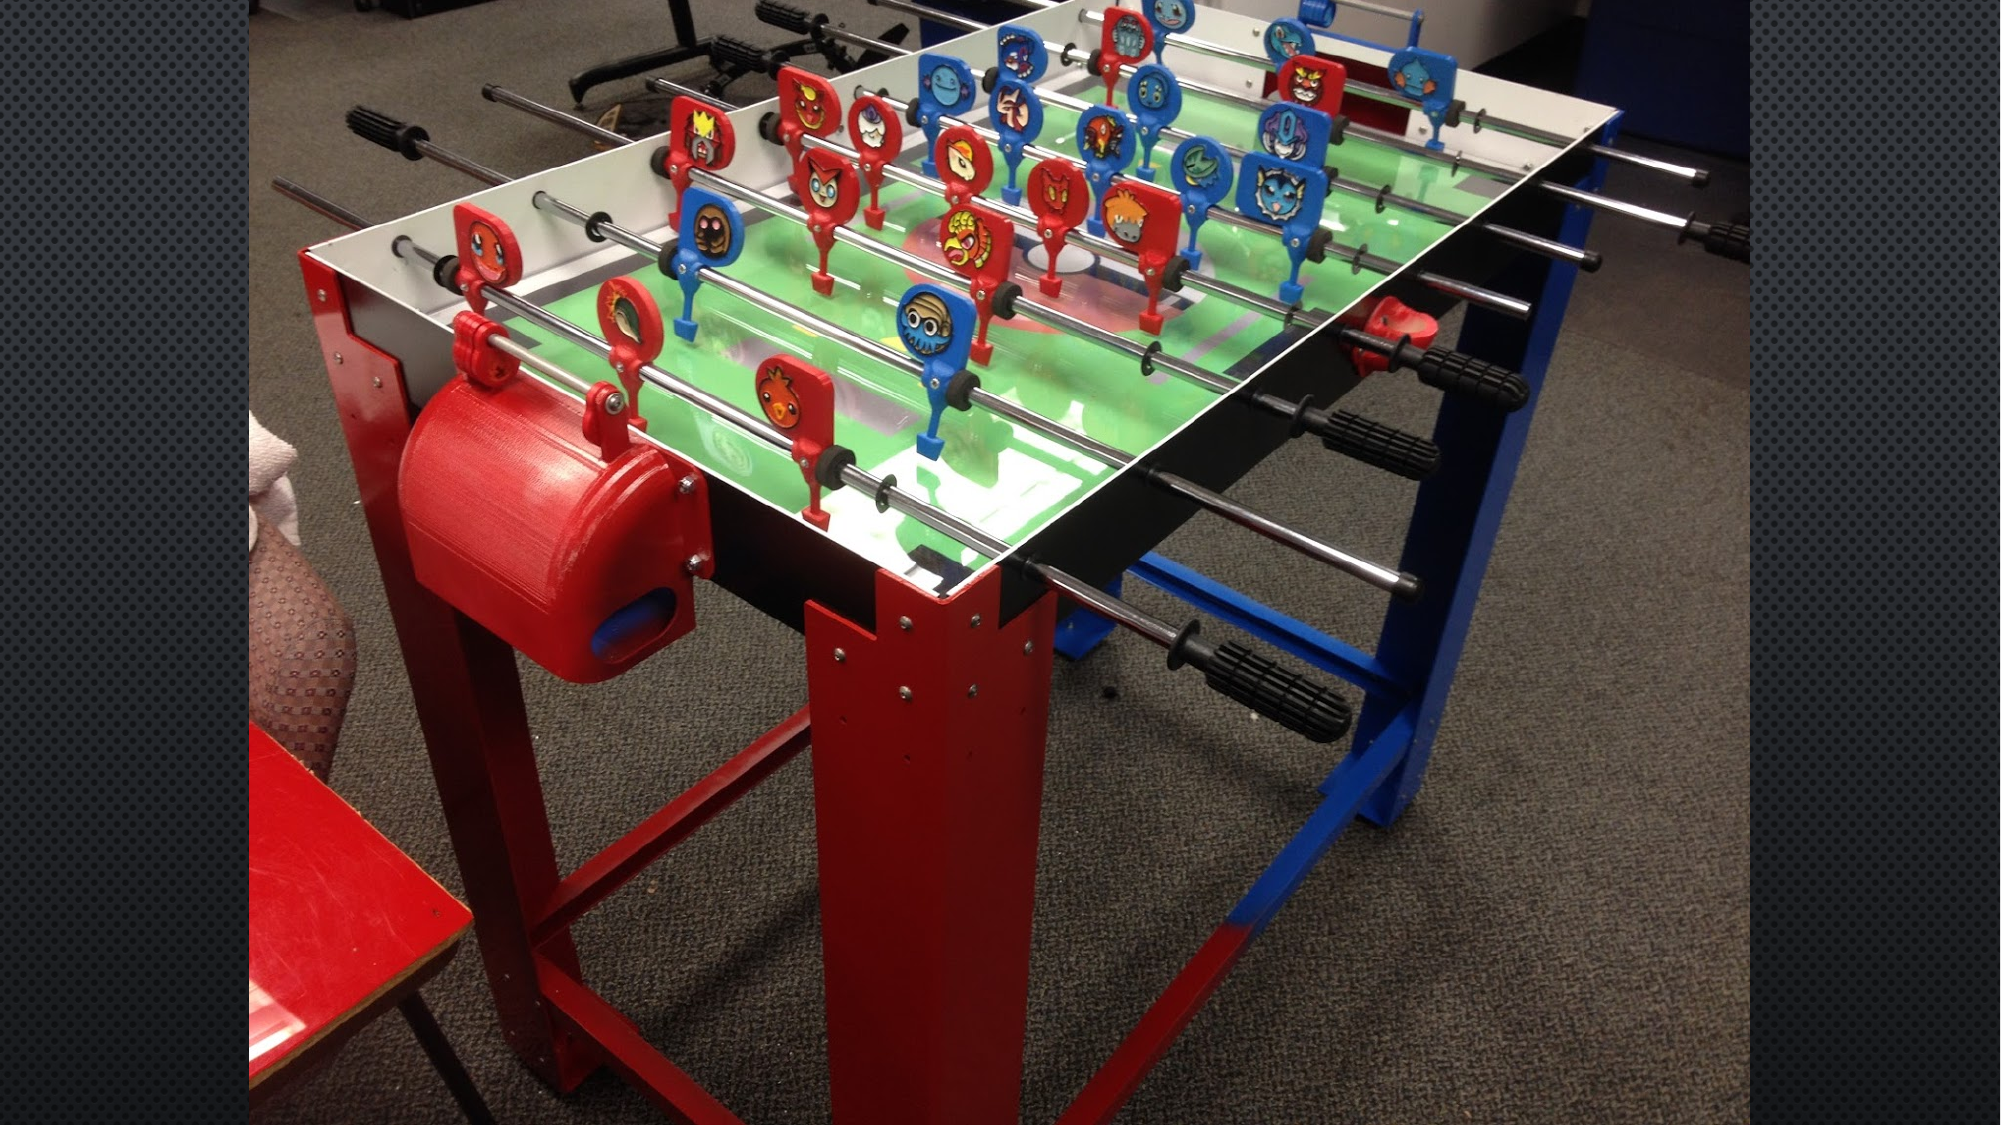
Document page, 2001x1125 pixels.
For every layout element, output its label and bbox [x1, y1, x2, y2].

picture [249, 0, 1751, 1125]
